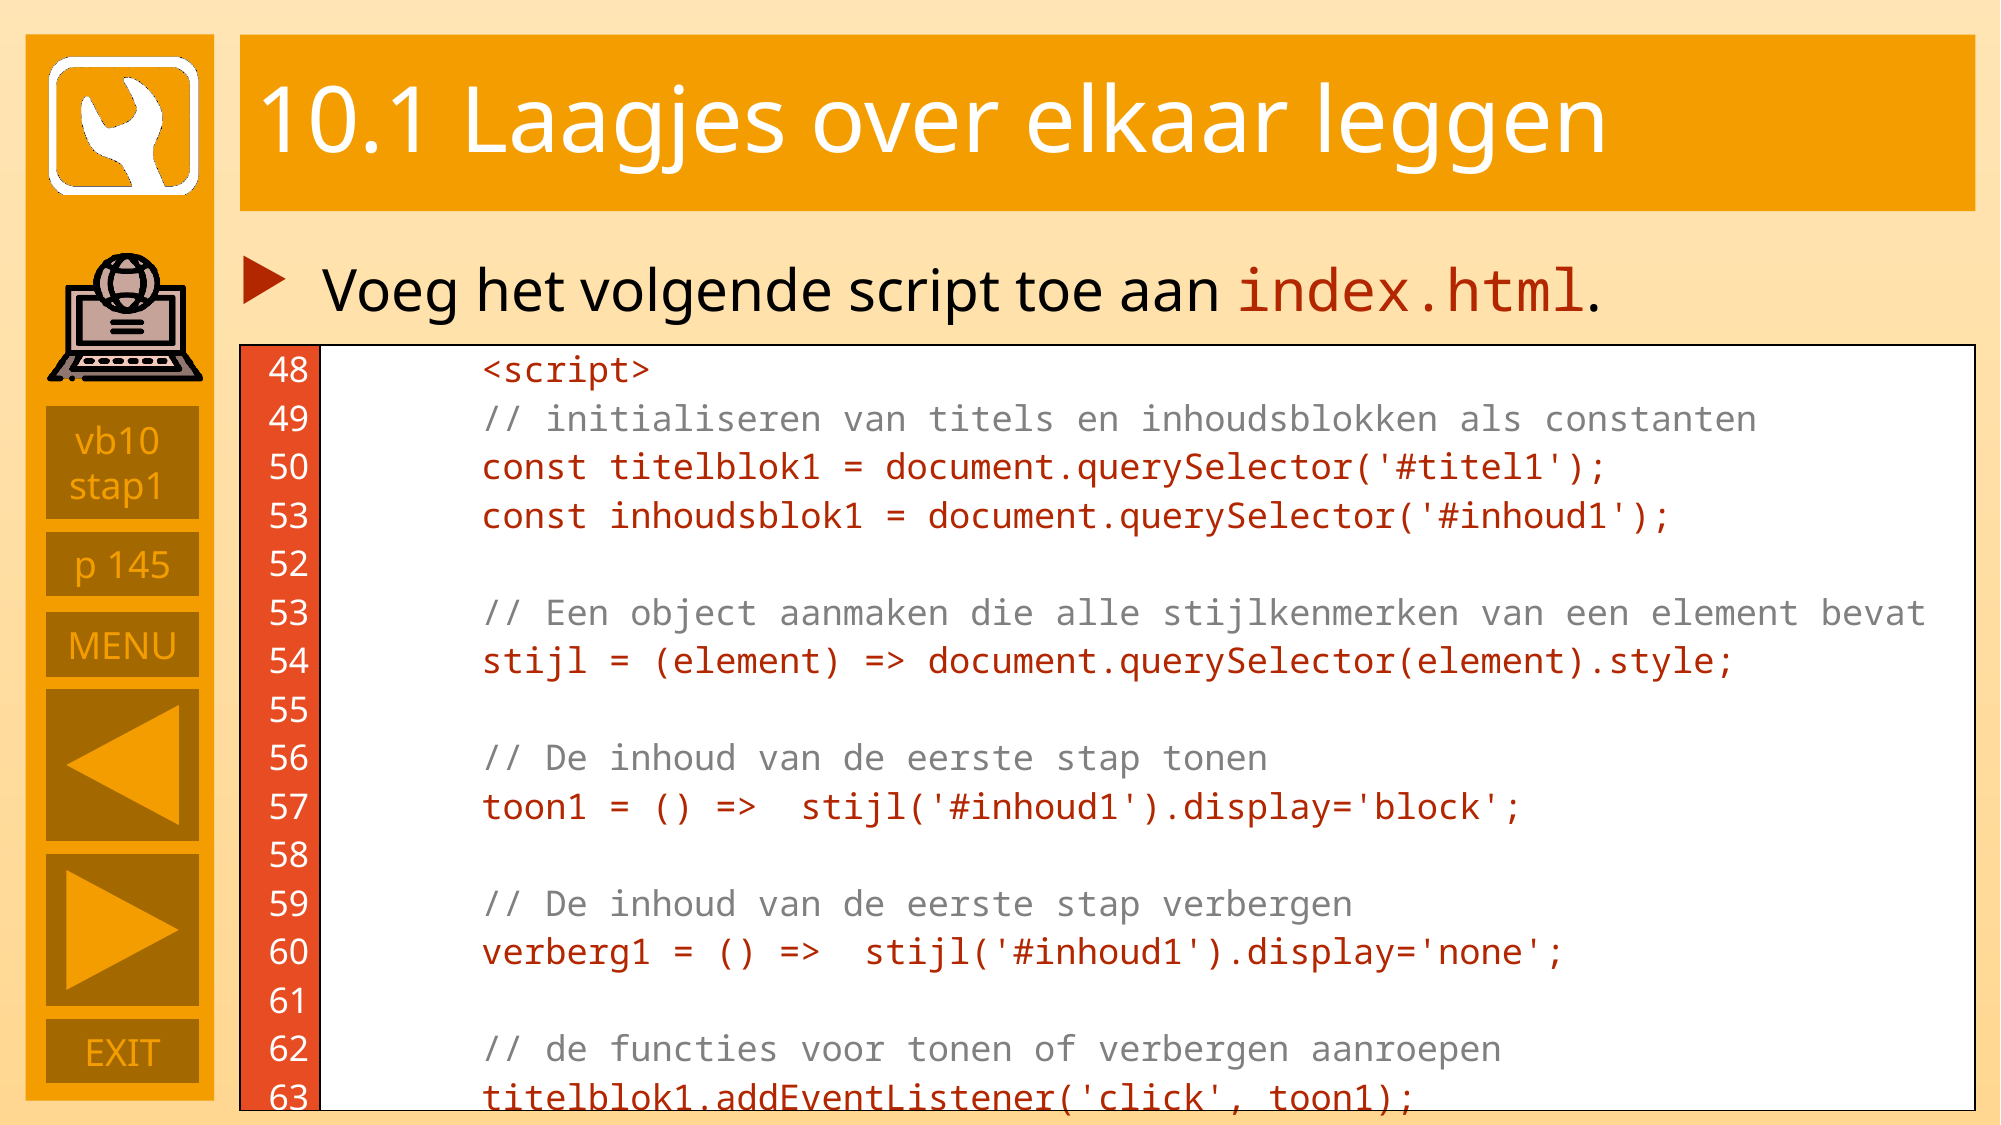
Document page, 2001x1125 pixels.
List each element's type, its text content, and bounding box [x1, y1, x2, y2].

text_box [65, 868, 181, 992]
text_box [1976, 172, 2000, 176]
text_box [46, 689, 199, 841]
table_header <script> // initialiseren van titels en inhoudsblokken als constanten const titelblok1 = document.querySelector('#titel1'); const inhoudsblok1 = document.querySelector('#inhoud1'); // Een object aanmaken die alle stijlkenmerken van een element bevat stijl = (element) => document.querySelector(element).style; // De inhoud van de eerste stap tonen toon1 = () => stijl('#inhoud1').display='block'; // De inhoud van de eerste stap verbergen verberg1 = () => stijl('#inhoud1').display='none'; // de functies voor tonen of verbergen aanroepen titelblok1.addEventListener('click', toon1); inhoudsblok1.addEventListener('click', verberg1); </script> [321, 346, 1974, 1110]
title 10.1 Laagjes over elkaar leggen [240, 34, 1976, 212]
table_header 48 49 50 53 52 53 54 55 56 57 58 59 60 61 62 63 64 65 [241, 346, 319, 1110]
text_box p 151 [1976, 766, 2000, 773]
text_box p 151 [1976, 352, 2000, 360]
text_box [64, 703, 180, 827]
text_box p 151 [215, 352, 239, 360]
text_box EXIT [46, 1019, 199, 1083]
text_box p 151 [0, 352, 25, 360]
picture [47, 245, 203, 388]
text_box [25, 33, 215, 1102]
text_box vb10 stap1 [46, 406, 199, 519]
text_box MENU [46, 612, 199, 677]
text_box Voeg het volgende script toe aan index.html. [223, 245, 1976, 330]
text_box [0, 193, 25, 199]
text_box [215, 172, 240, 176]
picture [47, 55, 199, 195]
text_box p 145 [46, 532, 199, 596]
text_box p 151 [215, 766, 239, 773]
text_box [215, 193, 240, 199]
text_box p 151 [0, 766, 25, 773]
text_box [46, 854, 199, 1006]
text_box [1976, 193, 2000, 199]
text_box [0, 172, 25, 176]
